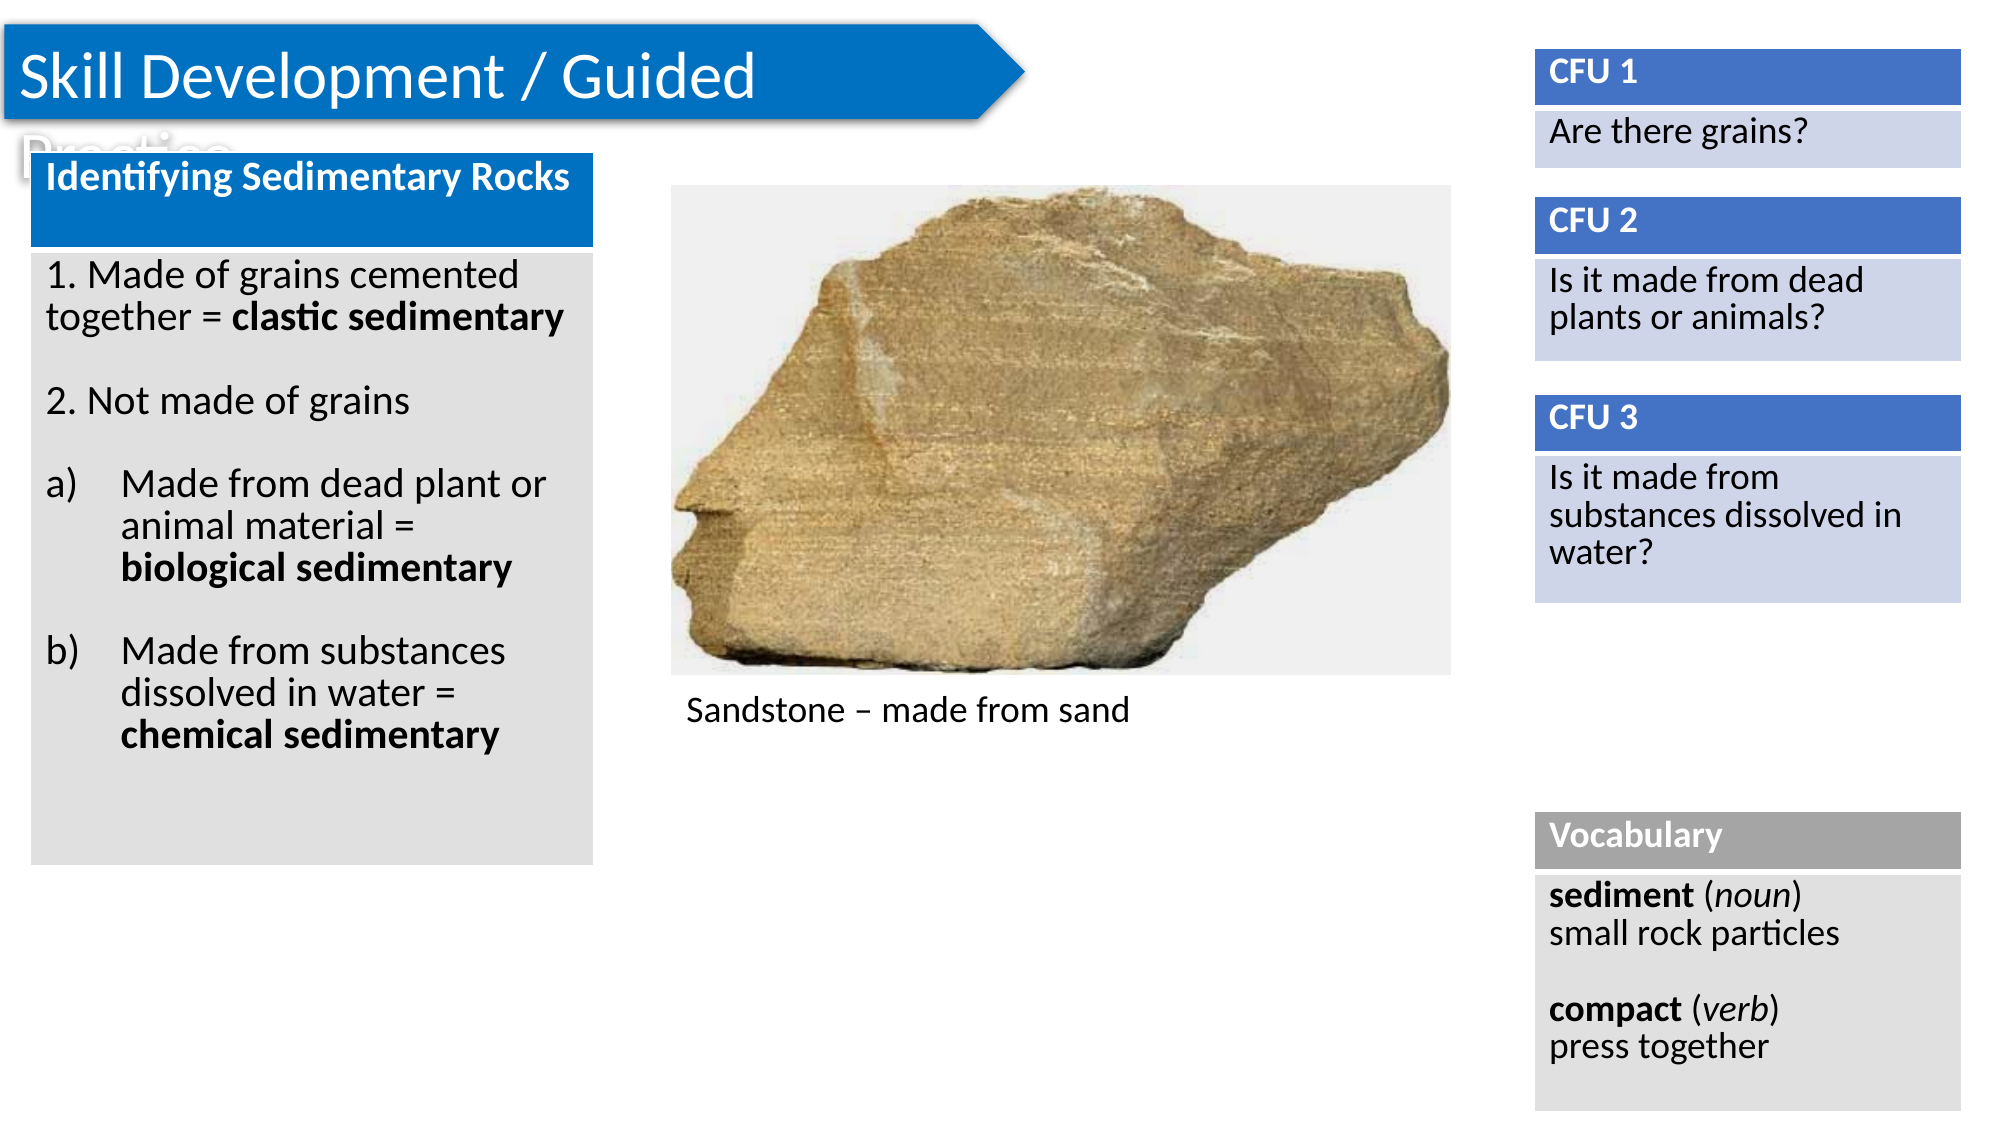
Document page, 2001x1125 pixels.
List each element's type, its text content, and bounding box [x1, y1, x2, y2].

table_header CFU 1 [1535, 49, 1961, 105]
table_header CFU 3 [1535, 395, 1961, 451]
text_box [671, 185, 1451, 756]
table_header Vocabulary [1535, 812, 1961, 869]
table_cell Are there grains? [1535, 111, 1961, 168]
text_box Skill Development / Guided Practice [4, 24, 1025, 119]
table_cell 1. Made of grains cemented together = clastic sedimentary 2. Not made of grains Made from dead plant or animal material = biological sedimentary Made from substances dissolved in water = chemical sedimentary [31, 253, 593, 865]
table_header CFU 2 [1535, 197, 1961, 254]
table_cell Is it made from dead plants or animals? [1535, 259, 1961, 361]
table_cell sediment (noun) small rock particles compact (verb) press together [1535, 875, 1961, 1111]
table_header Identifying Sedimentary Rocks [31, 153, 593, 247]
table_cell Is it made from substances dissolved in water? [1535, 456, 1961, 603]
